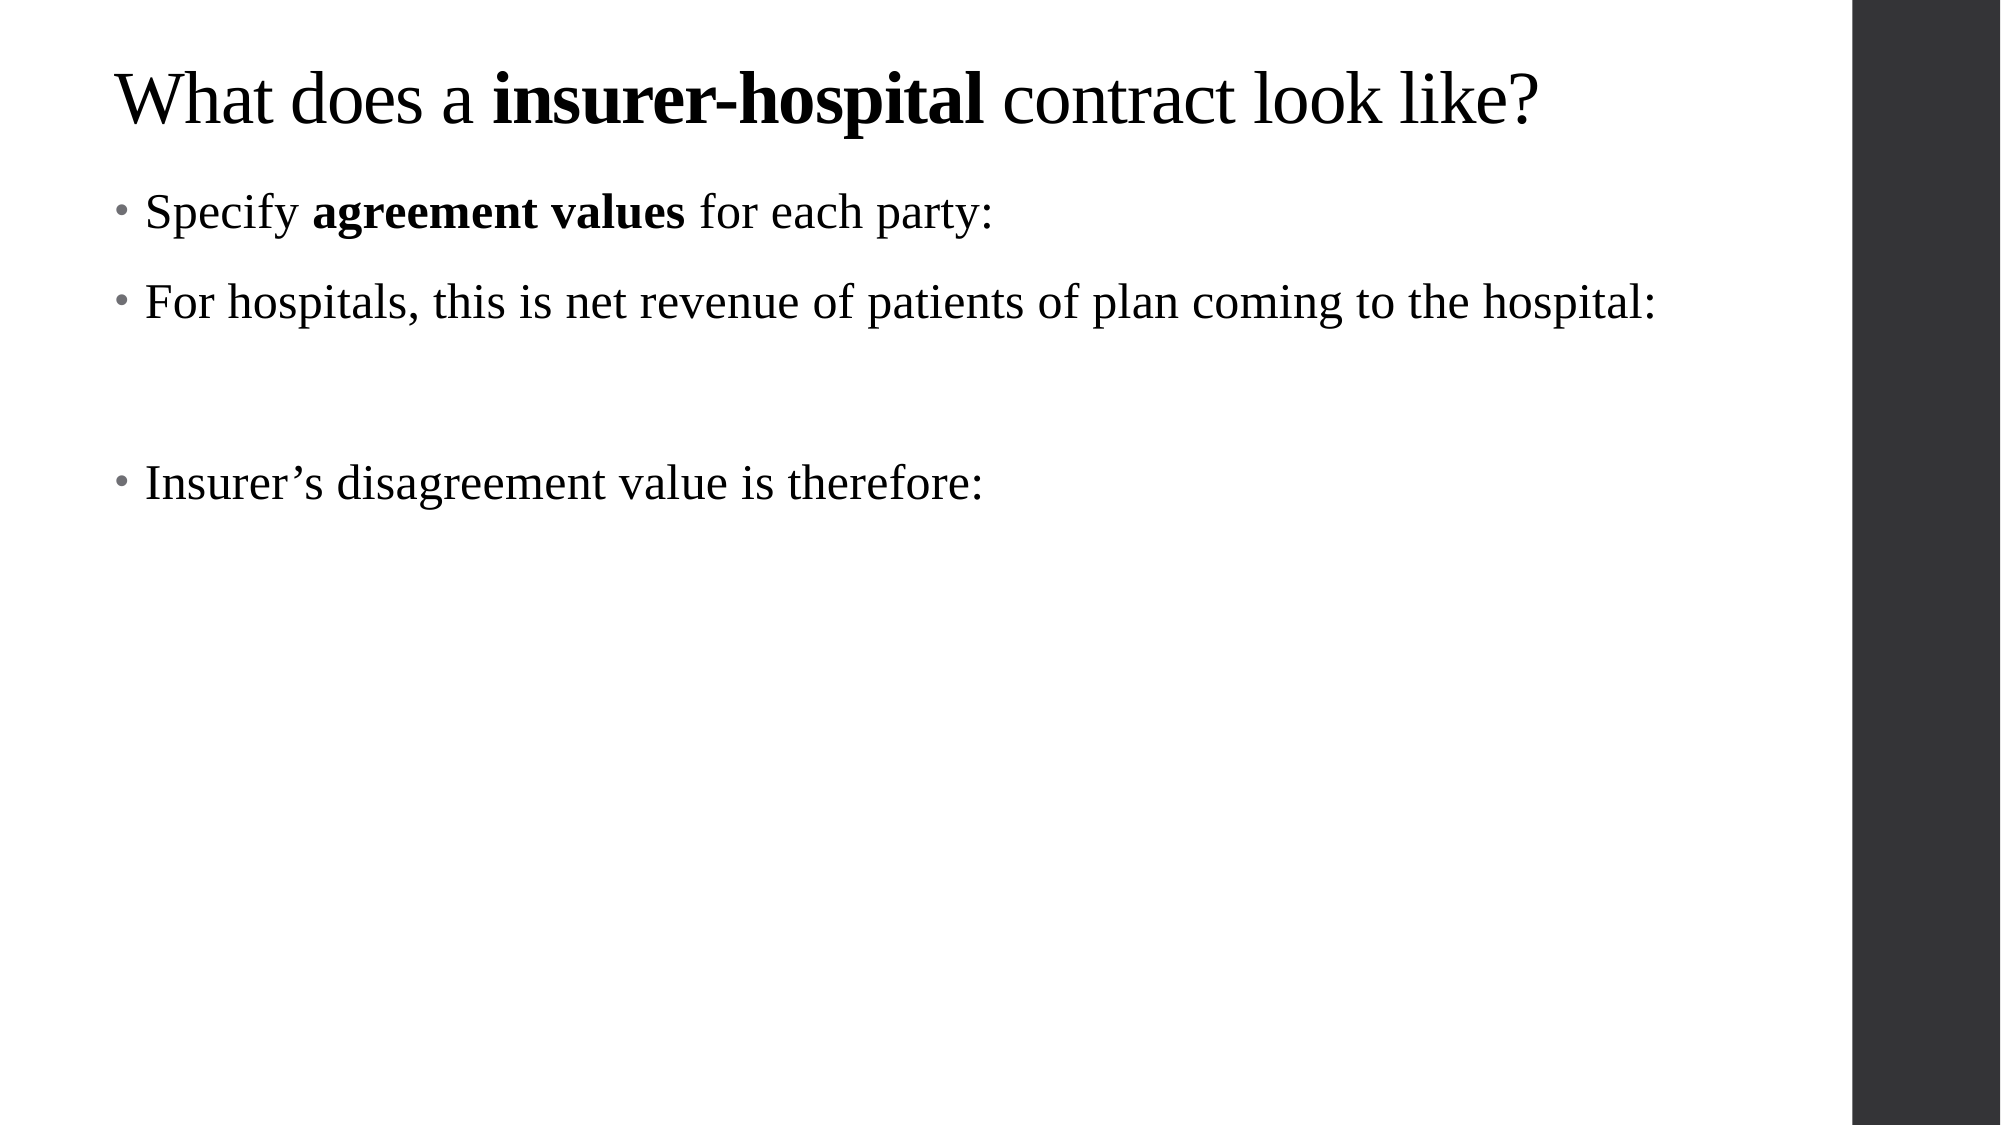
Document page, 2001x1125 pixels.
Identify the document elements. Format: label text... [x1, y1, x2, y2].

title What does a insurer-hospital contract look like? [99, 44, 1813, 148]
